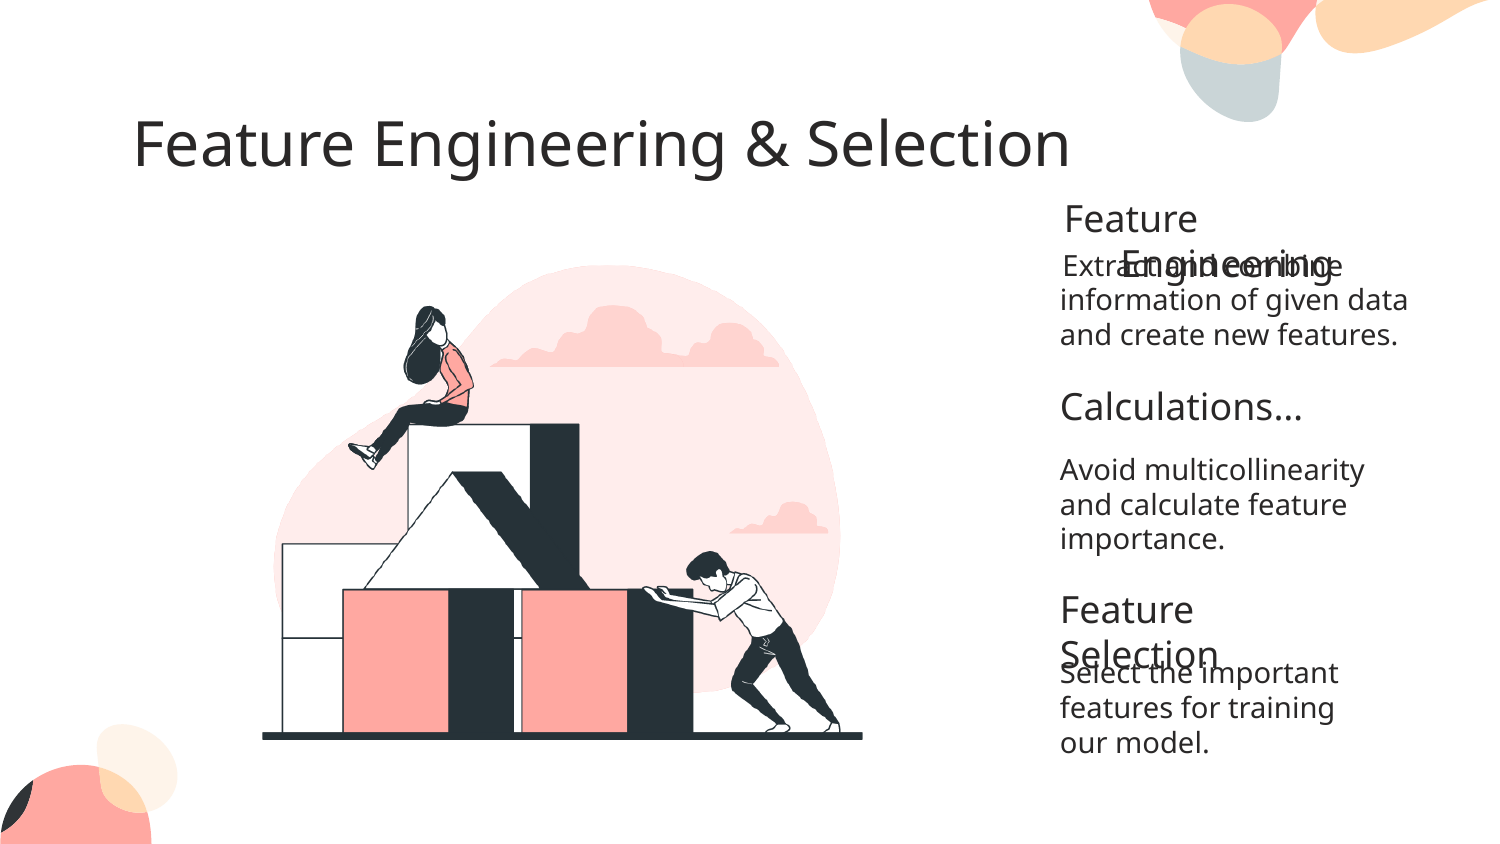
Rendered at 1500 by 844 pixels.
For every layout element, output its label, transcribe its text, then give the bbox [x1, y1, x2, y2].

title Feature Engineering & Selection [117, 89, 1130, 179]
picture [253, 238, 907, 755]
subtitle Calculations… [1044, 367, 1377, 420]
subtitle Feature Selection [1044, 571, 1377, 624]
subtitle Feature Engineering [1030, 180, 1432, 232]
subtitle Extract and combine information of given data and create new features. [1044, 232, 1432, 347]
subtitle Select the important features for training our model. [1044, 639, 1377, 755]
subtitle Avoid multicollinearity and calculate feature importance. [1044, 435, 1432, 551]
